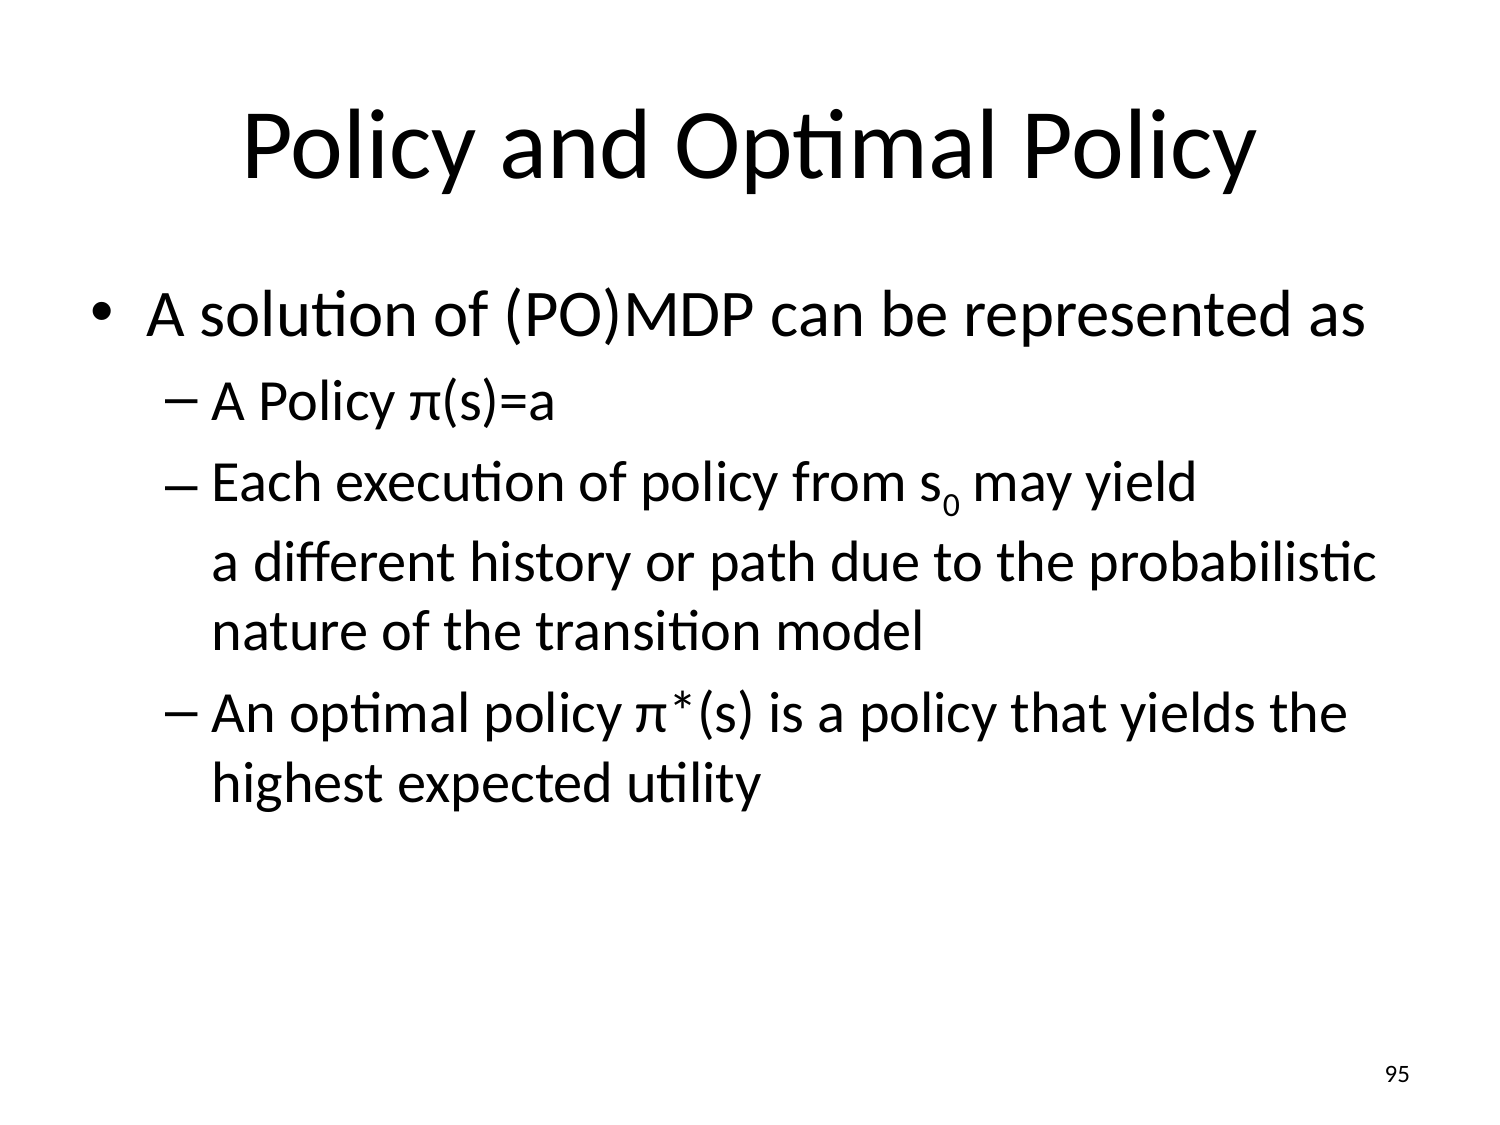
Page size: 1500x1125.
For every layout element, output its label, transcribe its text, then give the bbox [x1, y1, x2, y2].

list A solution of (PO)MDP can be represented as A Policy π(s)=a Each execution of policy from s0 may yield a different history or path due to the probabilistic nature of the transition model An optimal policy π*(s) is a policy that yields the highest expected utility [75, 262, 1425, 1005]
slide_number ‹#› [1074, 1042, 1425, 1103]
title Policy and Optimal Policy [75, 45, 1425, 233]
